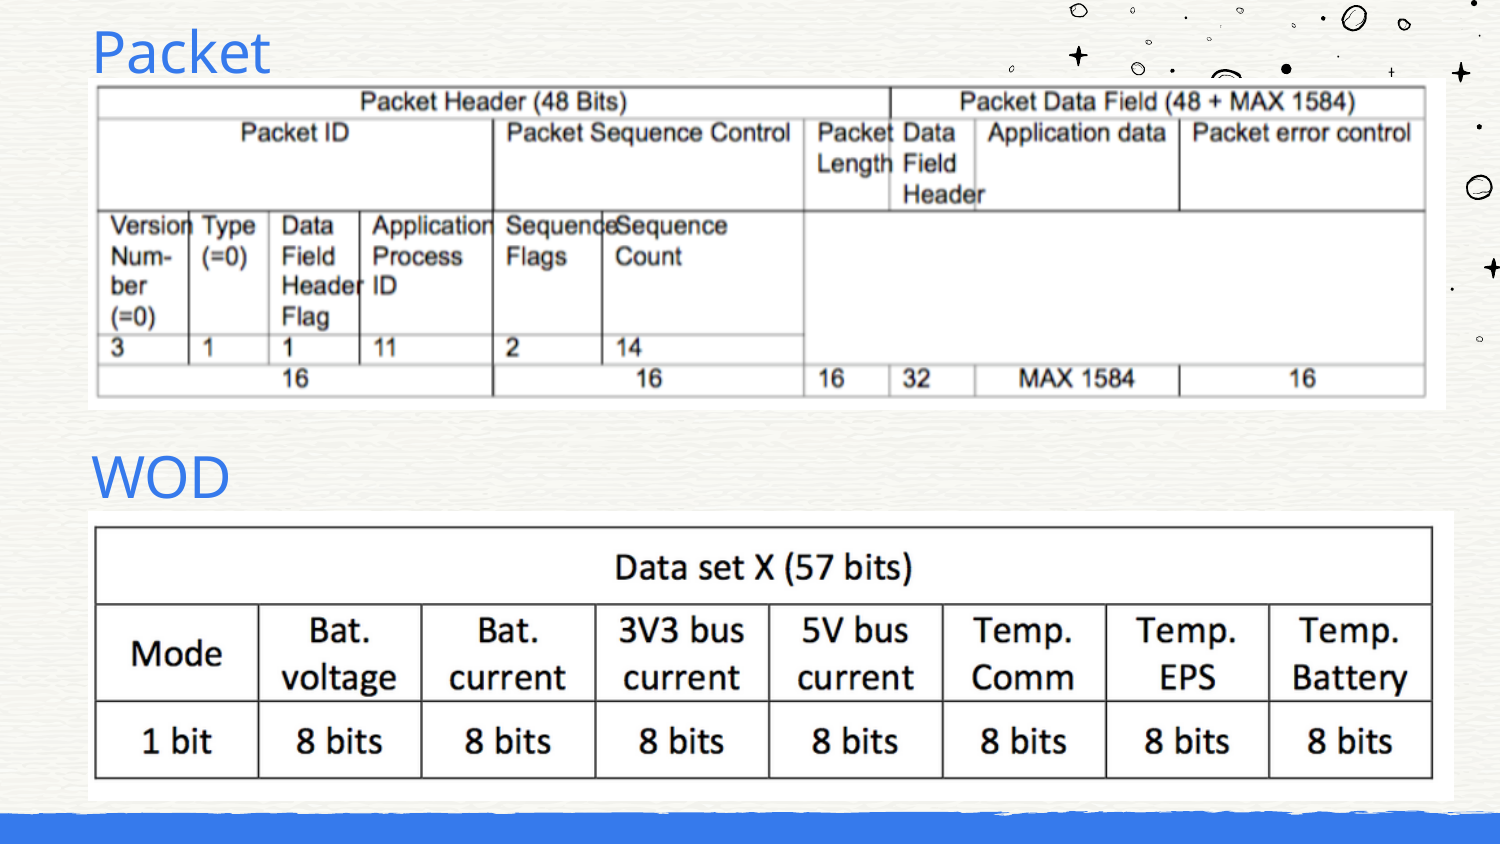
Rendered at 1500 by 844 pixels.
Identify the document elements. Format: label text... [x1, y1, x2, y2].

text_box [1000, 811, 1010, 815]
picture [0, 0, 1500, 815]
title WOD [76, 425, 1340, 520]
text_box Packet [76, 0, 1340, 94]
